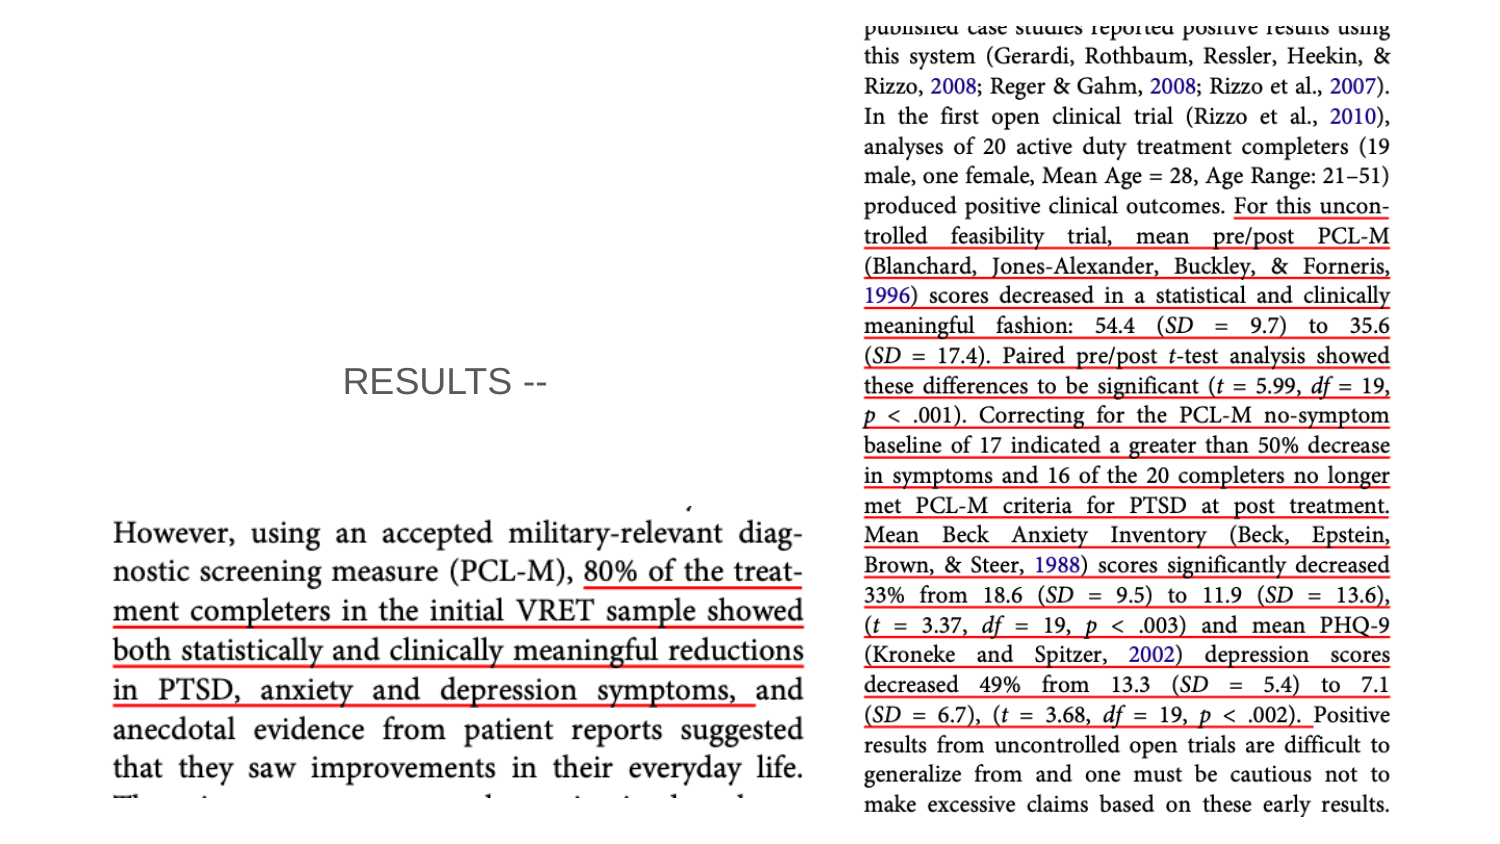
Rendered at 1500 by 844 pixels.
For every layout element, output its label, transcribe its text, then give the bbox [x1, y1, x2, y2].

picture [853, 26, 1398, 818]
picture [89, 505, 828, 799]
list RESULTS -- [327, 335, 1500, 844]
